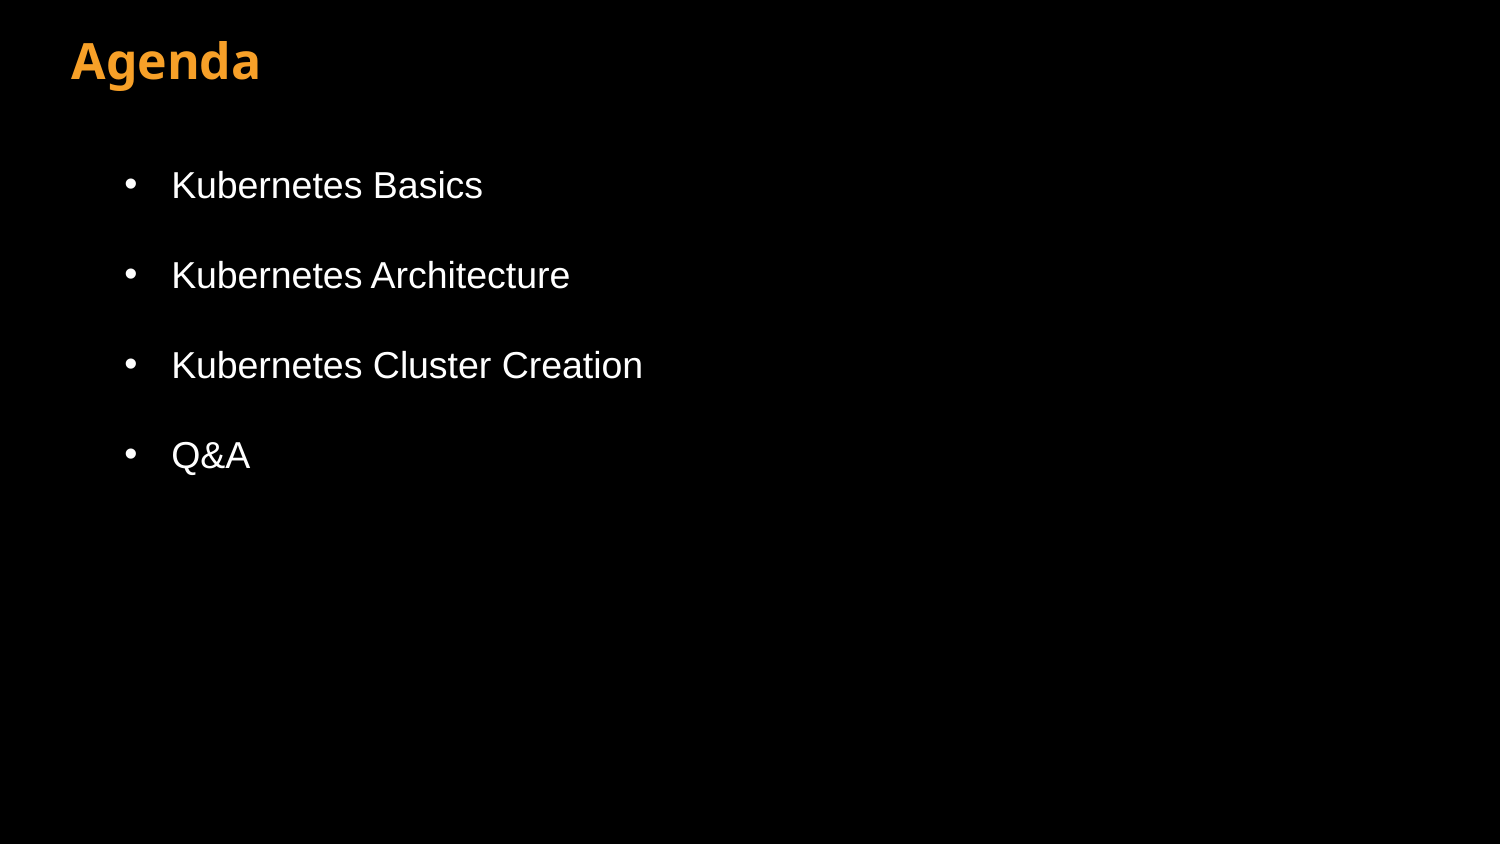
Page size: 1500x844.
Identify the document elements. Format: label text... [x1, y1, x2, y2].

text_box Kubernetes Basics Kubernetes Architecture Kubernetes Cluster Creation Q&A [109, 108, 1258, 483]
text_box Agenda [56, 22, 543, 98]
